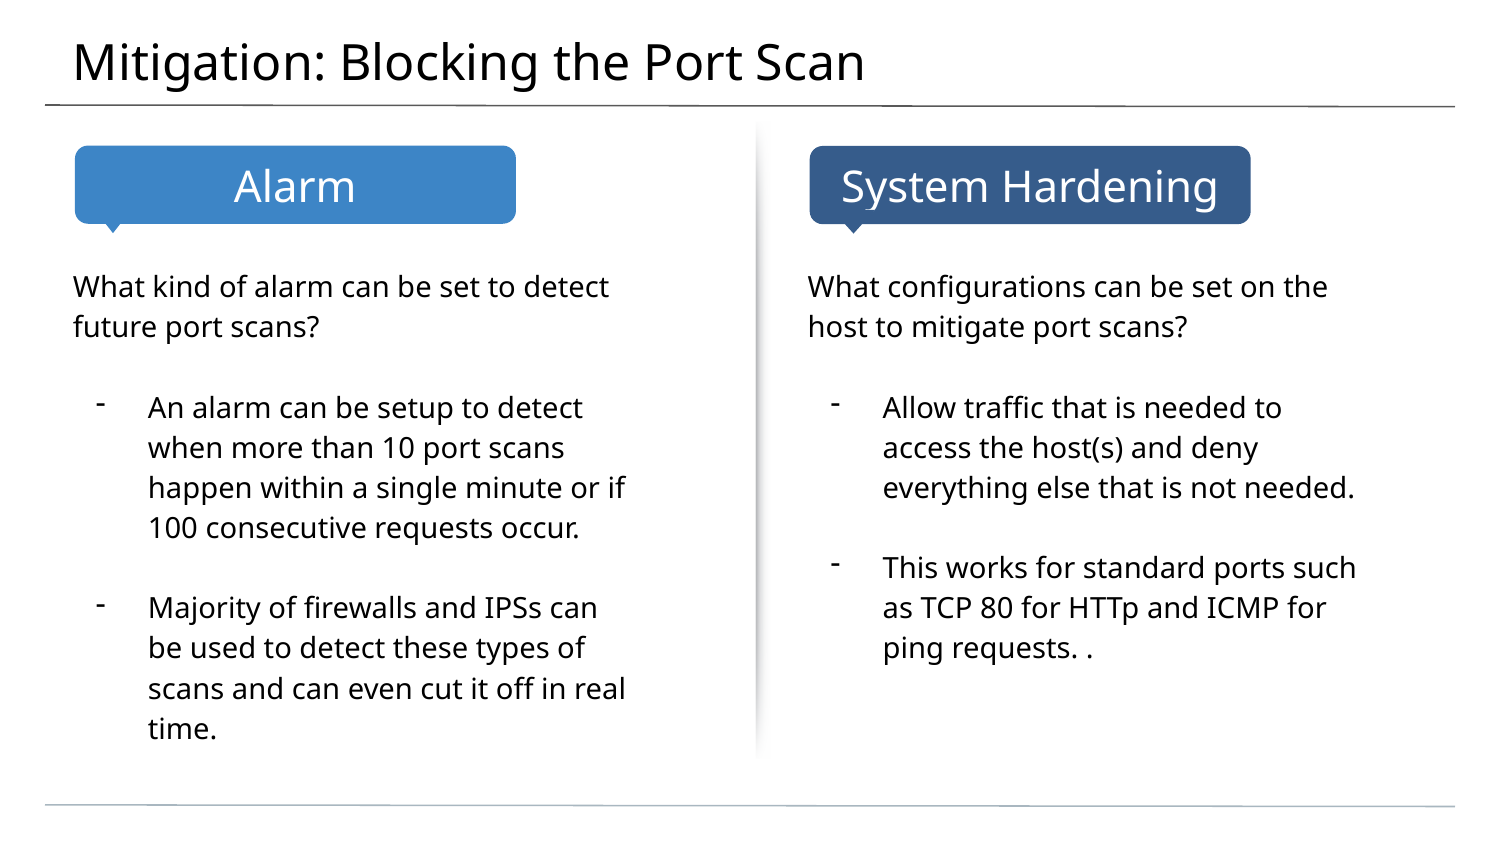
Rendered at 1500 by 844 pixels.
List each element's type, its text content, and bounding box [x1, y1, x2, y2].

subtitle What configurations can be set on the host to mitigate port scans? Allow traffic that is needed to access the host(s) and deny everything else that is not needed. This works for standard ports such as TCP 80 for HTTp and ICMP for ping requests. . [732, 263, 1438, 805]
subtitle What kind of alarm can be set to detect future port scans? An alarm can be setup to detect when more than 10 port scans happen within a single minute or if 100 consecutive requests occur. Majority of firewalls and IPSs can be used to detect these types of scans and can even cut it off in real time. [0, 263, 704, 805]
picture [703, 107, 839, 782]
title Mitigation: Blocking the Port Scan [0, 0, 1500, 88]
